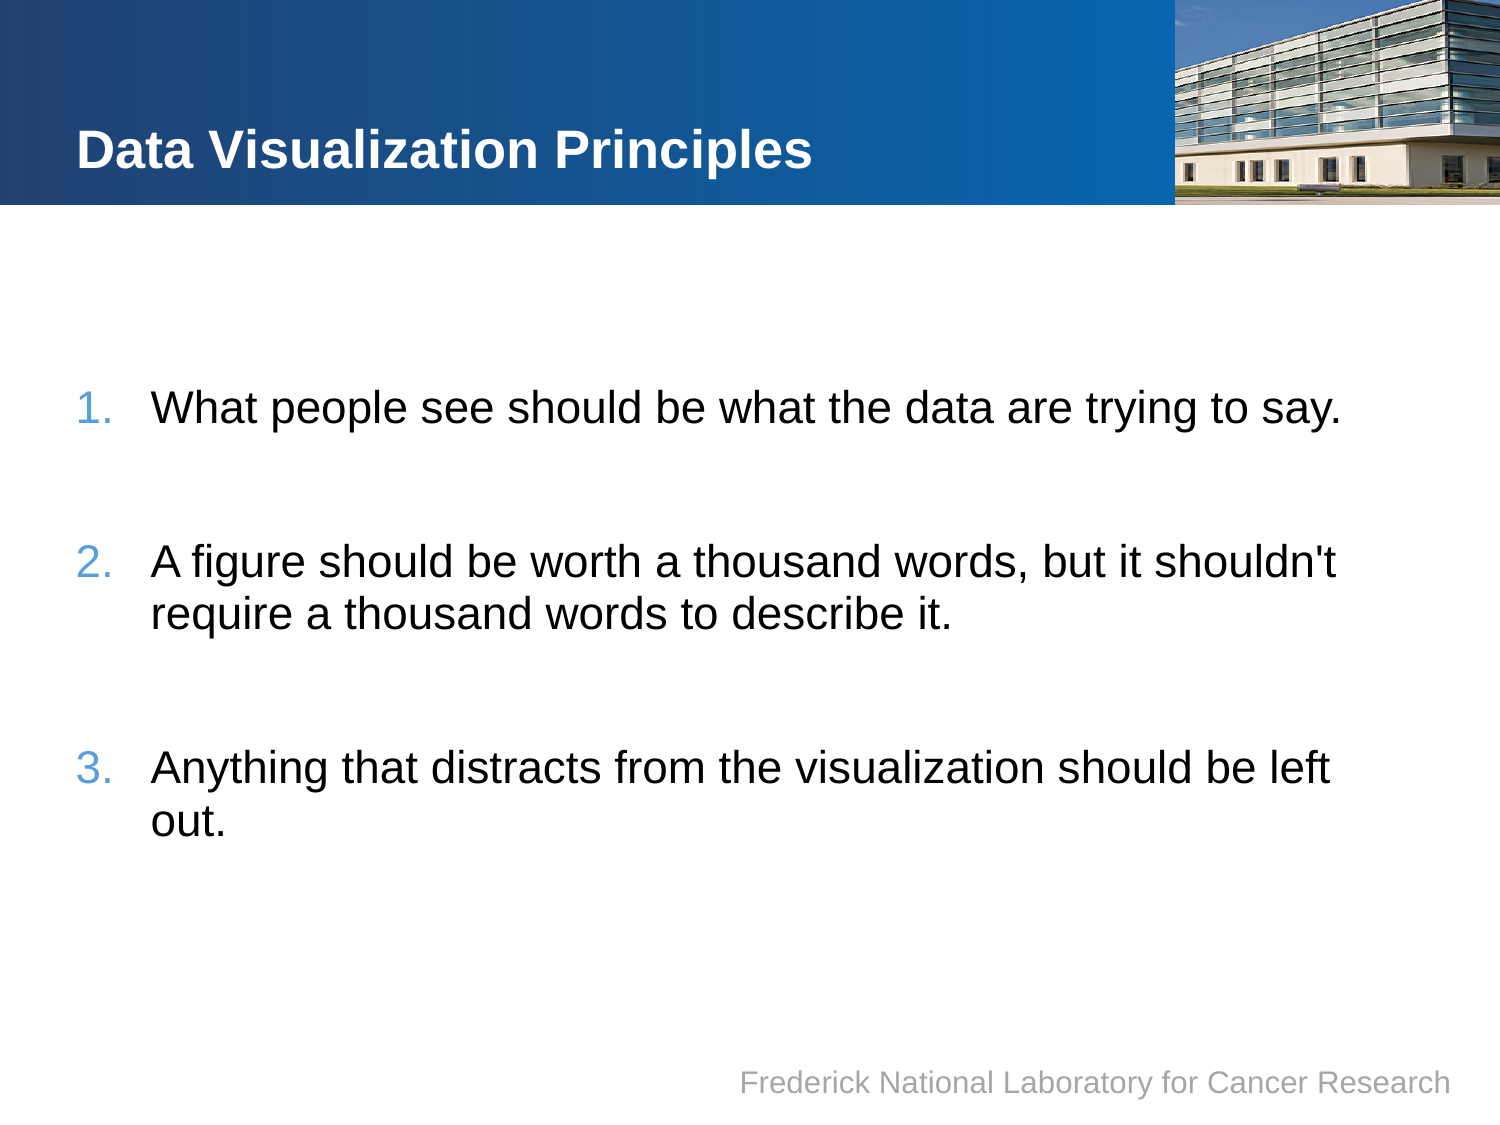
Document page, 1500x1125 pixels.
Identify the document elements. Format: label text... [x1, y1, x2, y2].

title Data Visualization Principles [61, 0, 1143, 188]
list What people see should be what the data are trying to say. A figure should be worth a thousand words, but it shouldn't require a thousand words to describe it. Anything that distracts from the visualization should be left out. [60, 226, 1412, 1002]
picture [1175, 0, 1500, 205]
